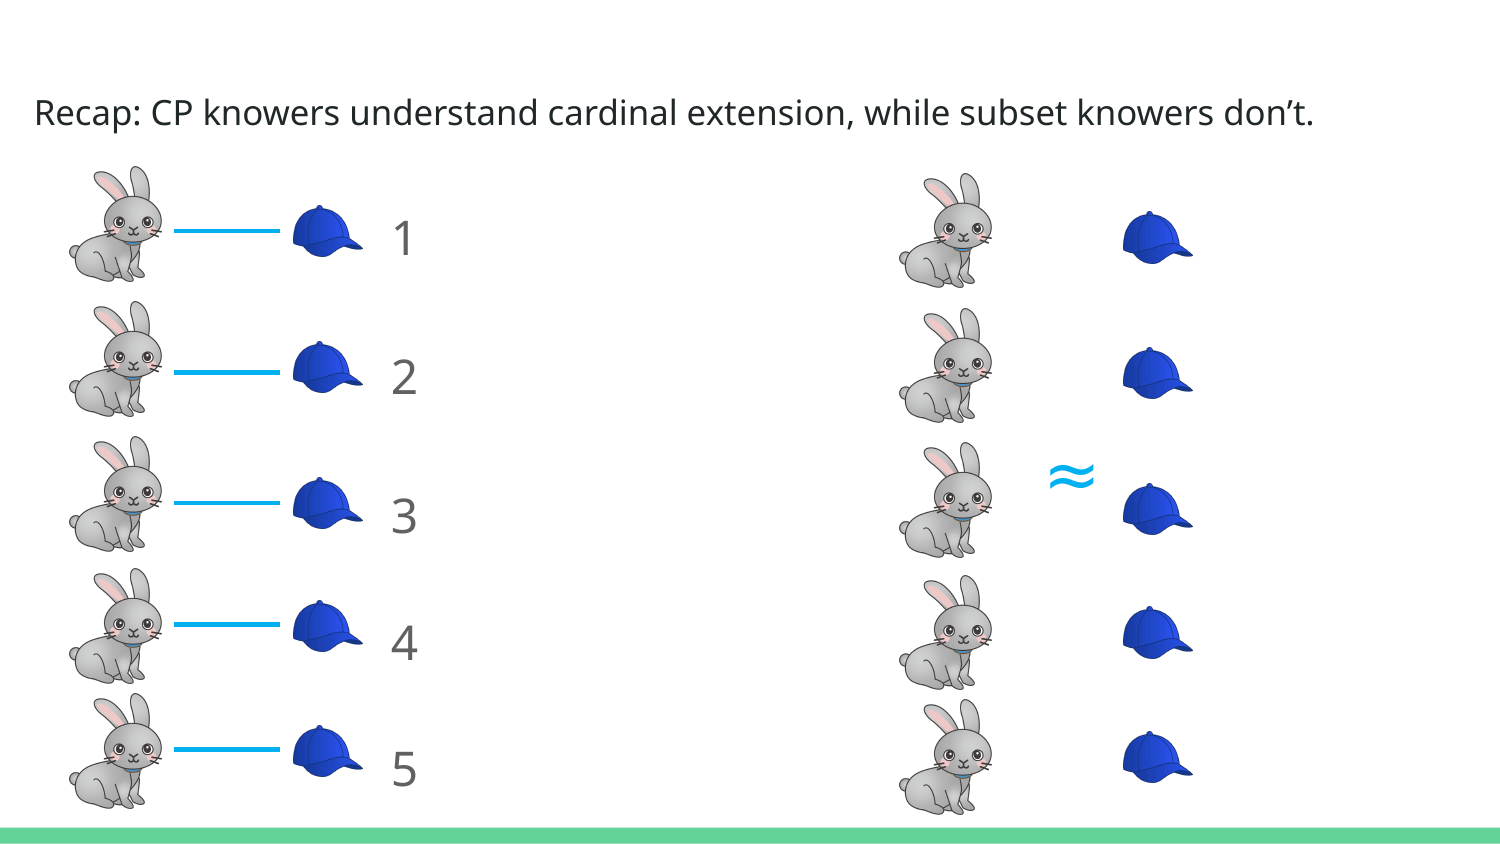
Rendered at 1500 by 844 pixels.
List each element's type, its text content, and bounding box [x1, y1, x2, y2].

picture [1123, 211, 1193, 264]
picture [1123, 483, 1193, 535]
picture [1123, 347, 1193, 400]
picture [293, 600, 364, 653]
picture [1123, 731, 1193, 784]
picture [899, 574, 992, 691]
text_box 1 [375, 192, 500, 249]
picture [1123, 606, 1193, 659]
picture [293, 205, 364, 258]
picture [899, 173, 992, 289]
picture [69, 301, 162, 417]
picture [899, 307, 992, 423]
picture [69, 568, 162, 684]
picture [899, 442, 992, 558]
picture [69, 436, 162, 552]
picture [69, 166, 162, 282]
picture [293, 724, 364, 777]
text_box 2 [375, 331, 500, 389]
text_box 5 [375, 723, 500, 780]
picture [293, 341, 364, 393]
text_box 4 [375, 597, 500, 654]
picture [69, 693, 162, 809]
picture [293, 476, 364, 529]
title Recap: CP knowers understand cardinal extension, while subset knowers don’t. [19, 75, 1500, 170]
picture [899, 699, 992, 815]
text_box ≈ [1028, 415, 1109, 509]
text_box 3 [375, 471, 500, 528]
